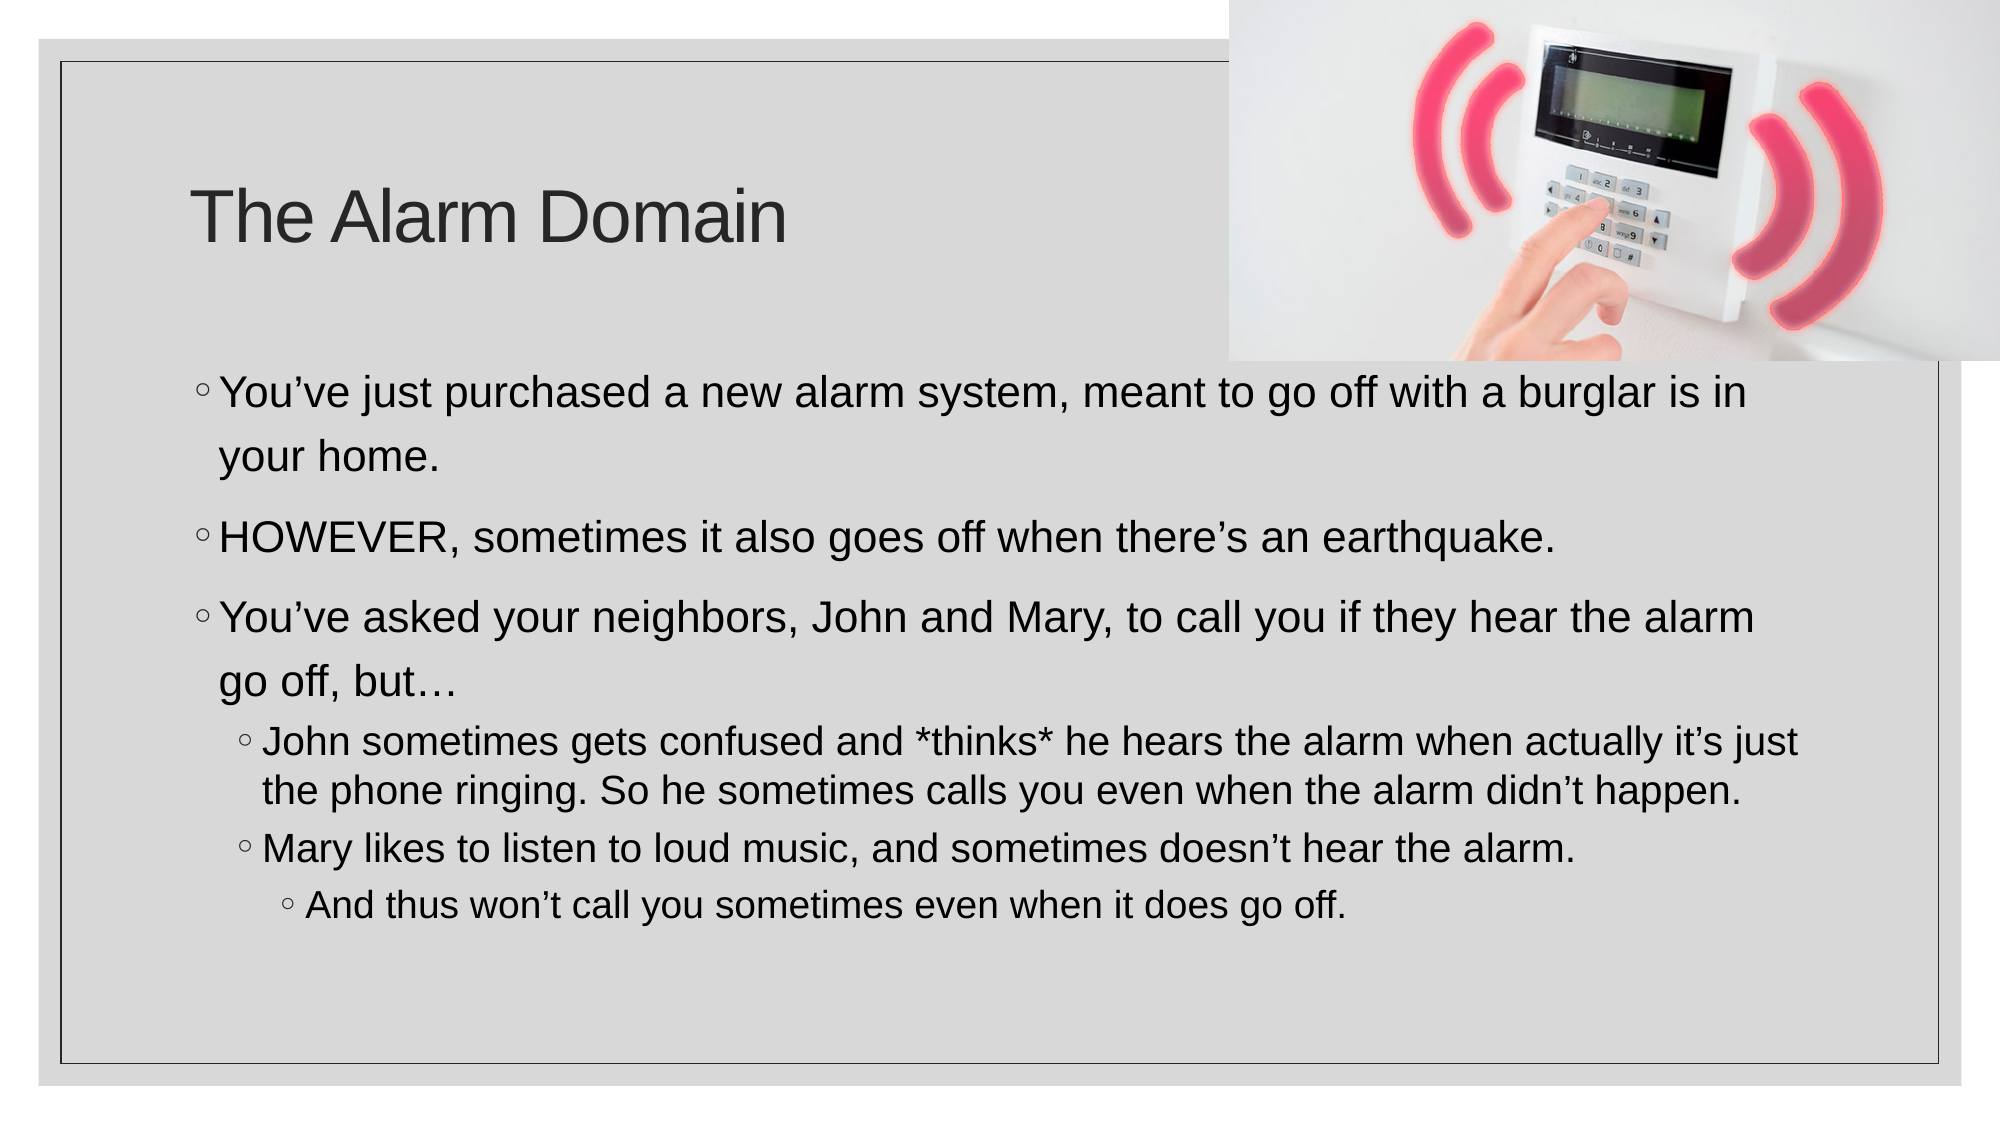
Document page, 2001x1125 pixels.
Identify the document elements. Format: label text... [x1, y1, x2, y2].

title The Alarm Domain [174, 105, 1223, 331]
list You’ve just purchased a new alarm system, meant to go off with a burglar is in your home. HOWEVER, sometimes it also goes off when there’s an earthquake. You’ve asked your neighbors, John and Mary, to call you if they hear the alarm go off, but… John sometimes gets confused and *thinks* he hears the alarm when actually it’s just the phone ringing. So he sometimes calls you even when the alarm didn’t happen. Mary likes to listen to loud music, and sometimes doesn’t hear the alarm. And thus won’t call you sometimes even when it does go off. [174, 345, 1825, 977]
picture [1229, 0, 2000, 361]
